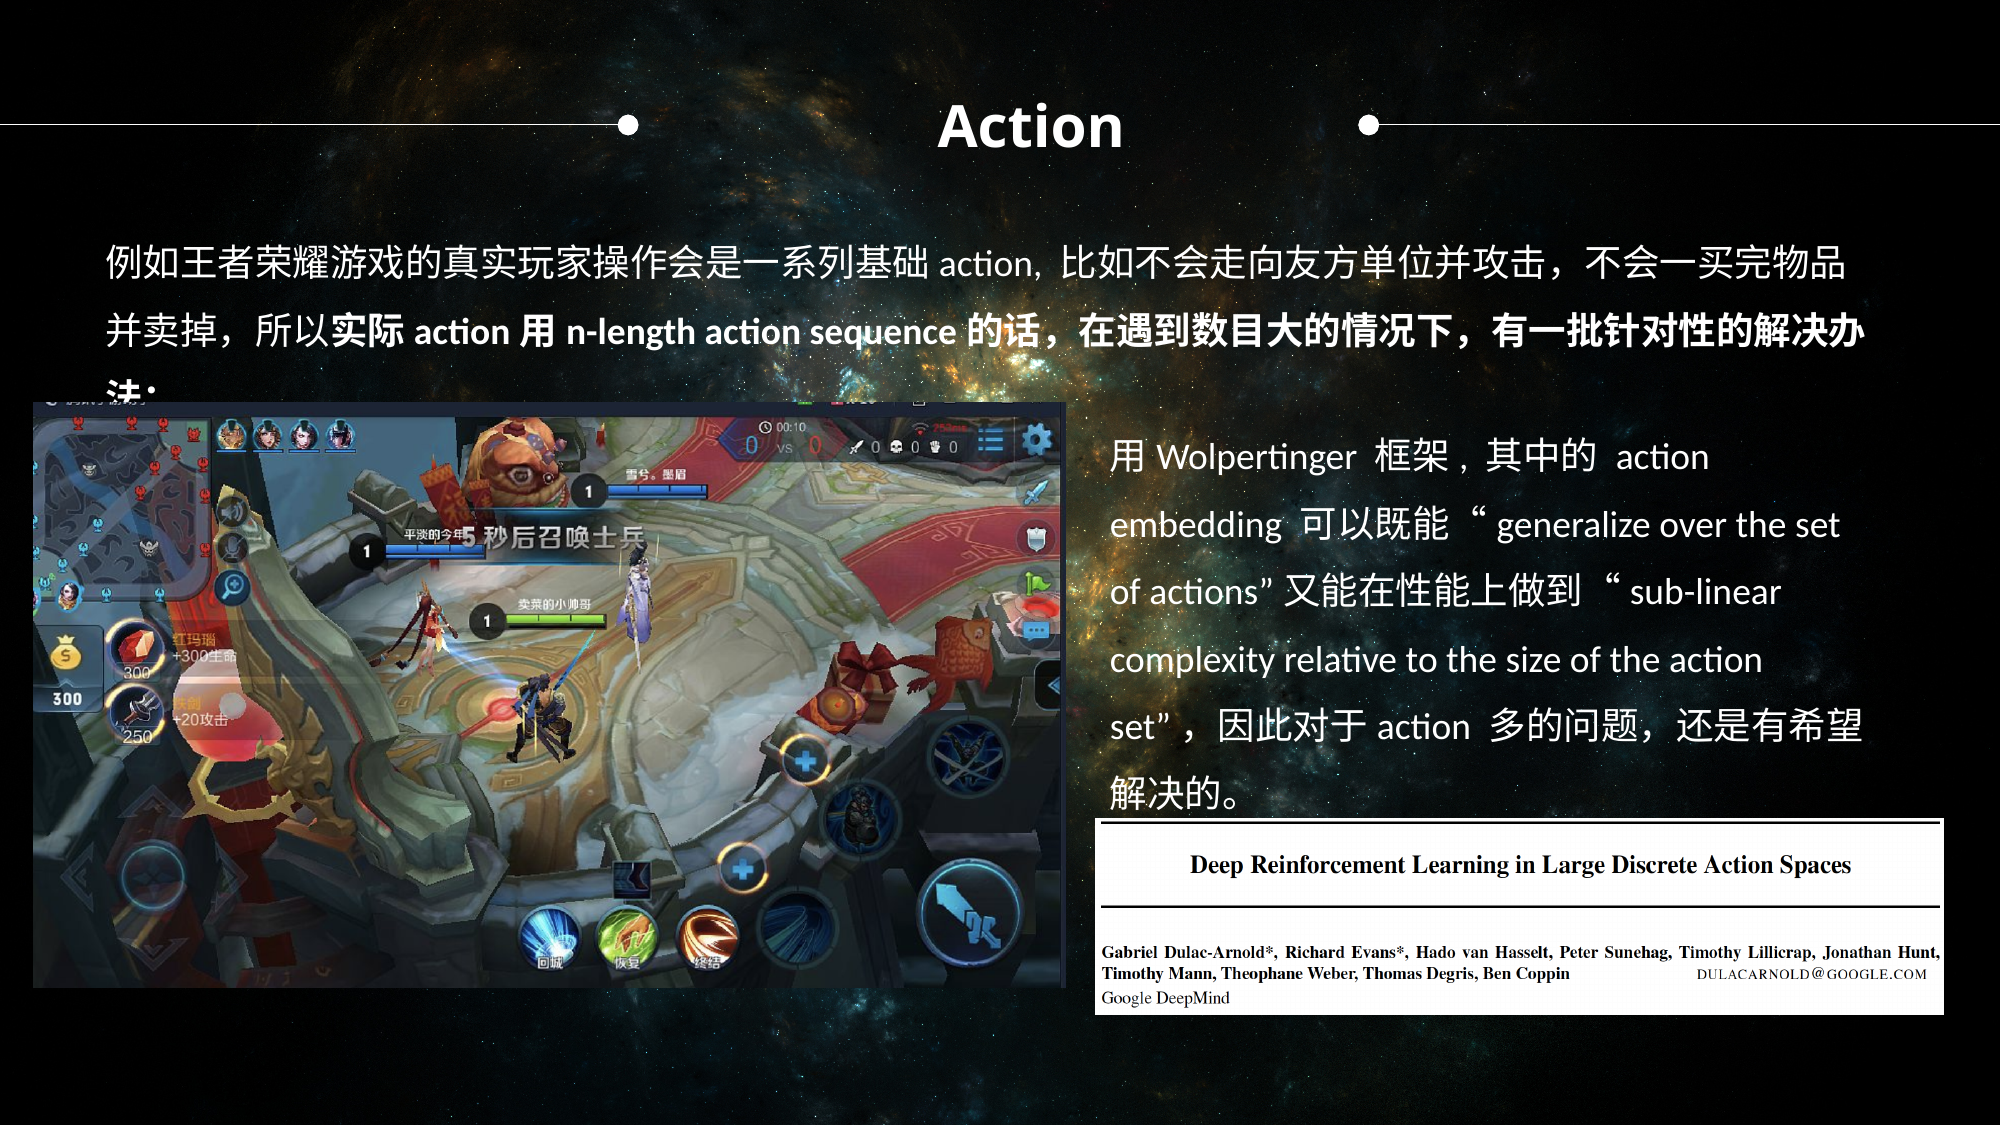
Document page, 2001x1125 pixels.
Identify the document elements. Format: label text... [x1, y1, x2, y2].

text_box Action [759, 82, 1304, 167]
text_box 例如王者荣耀游戏的真实玩家操作会是一系列基础action, 比如不会走向友方单位并攻击，不会一买完物品并卖掉，所以实际action用n-length action sequence的话，在遇到数目大的情况下，有一批针对性的解决办法： [93, 211, 1885, 425]
picture [0, 0, 2000, 1125]
text_box 用Wolpertinger 框架, 其中的 action embedding 可以既能“generalize over the set of actions”又能在性能上做到“sub-linear complexity relative to the size of the action set”，因此对于action 多的问题，还是有希望解决的。 [1095, 402, 1885, 818]
